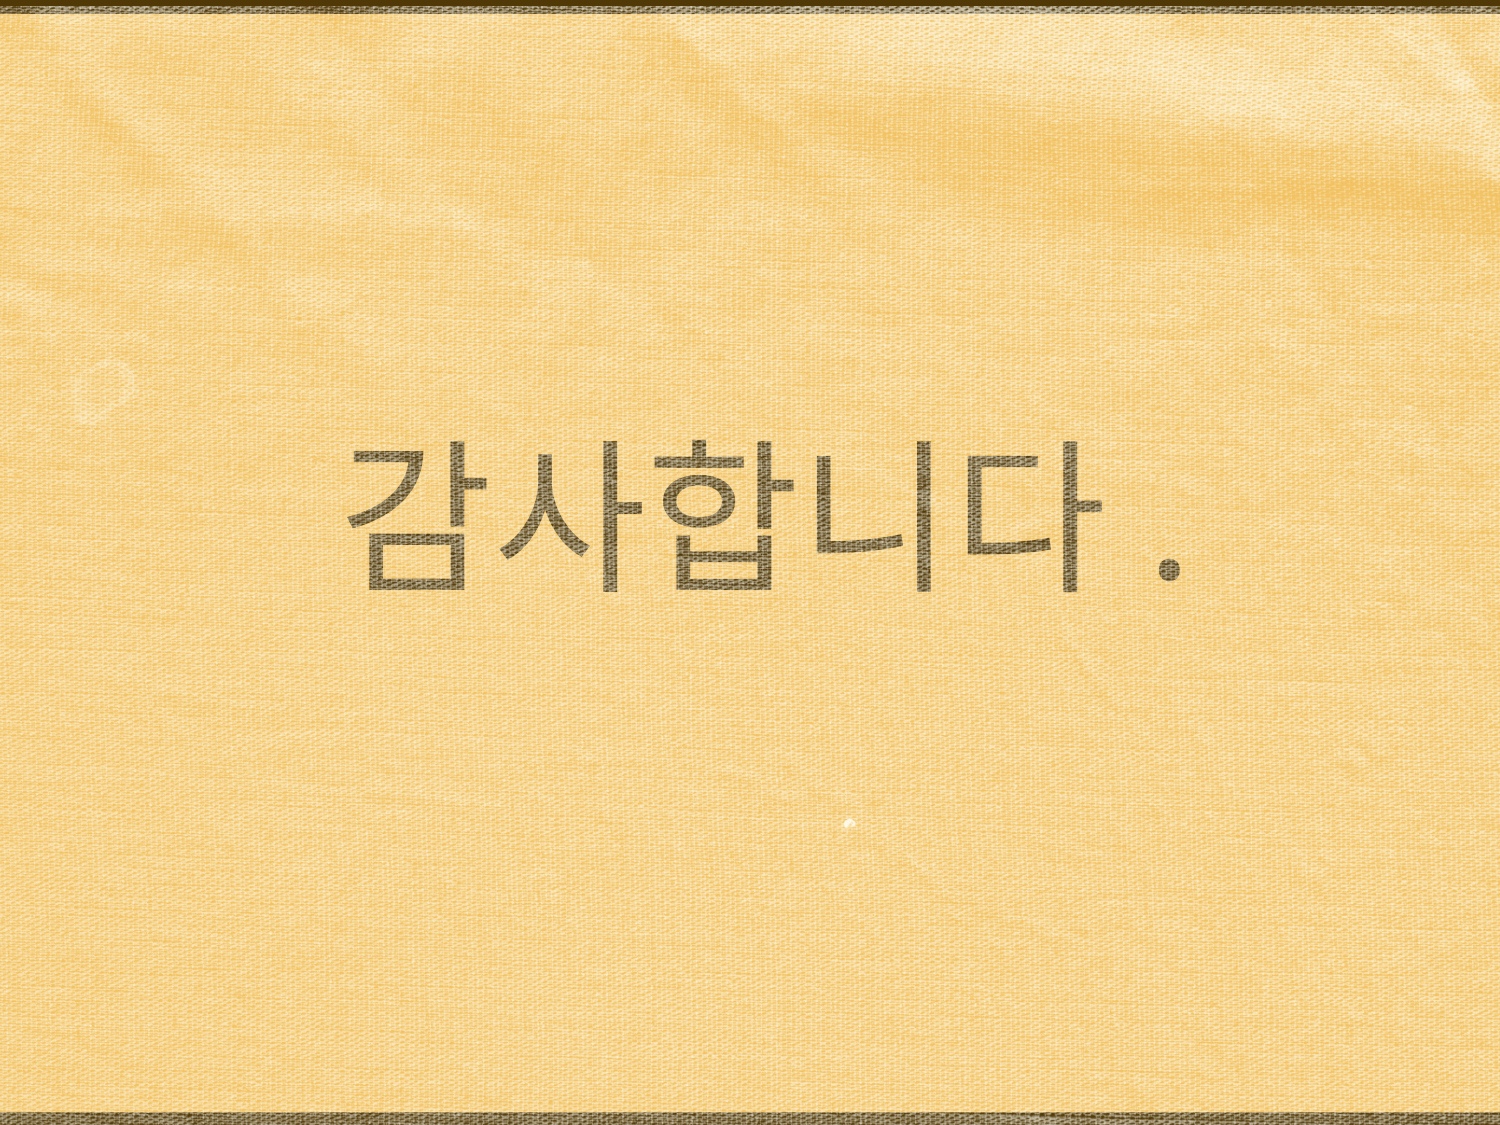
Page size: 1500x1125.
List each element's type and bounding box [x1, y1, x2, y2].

text_box [0, 0, 1500, 6]
picture [0, 6, 1500, 1125]
